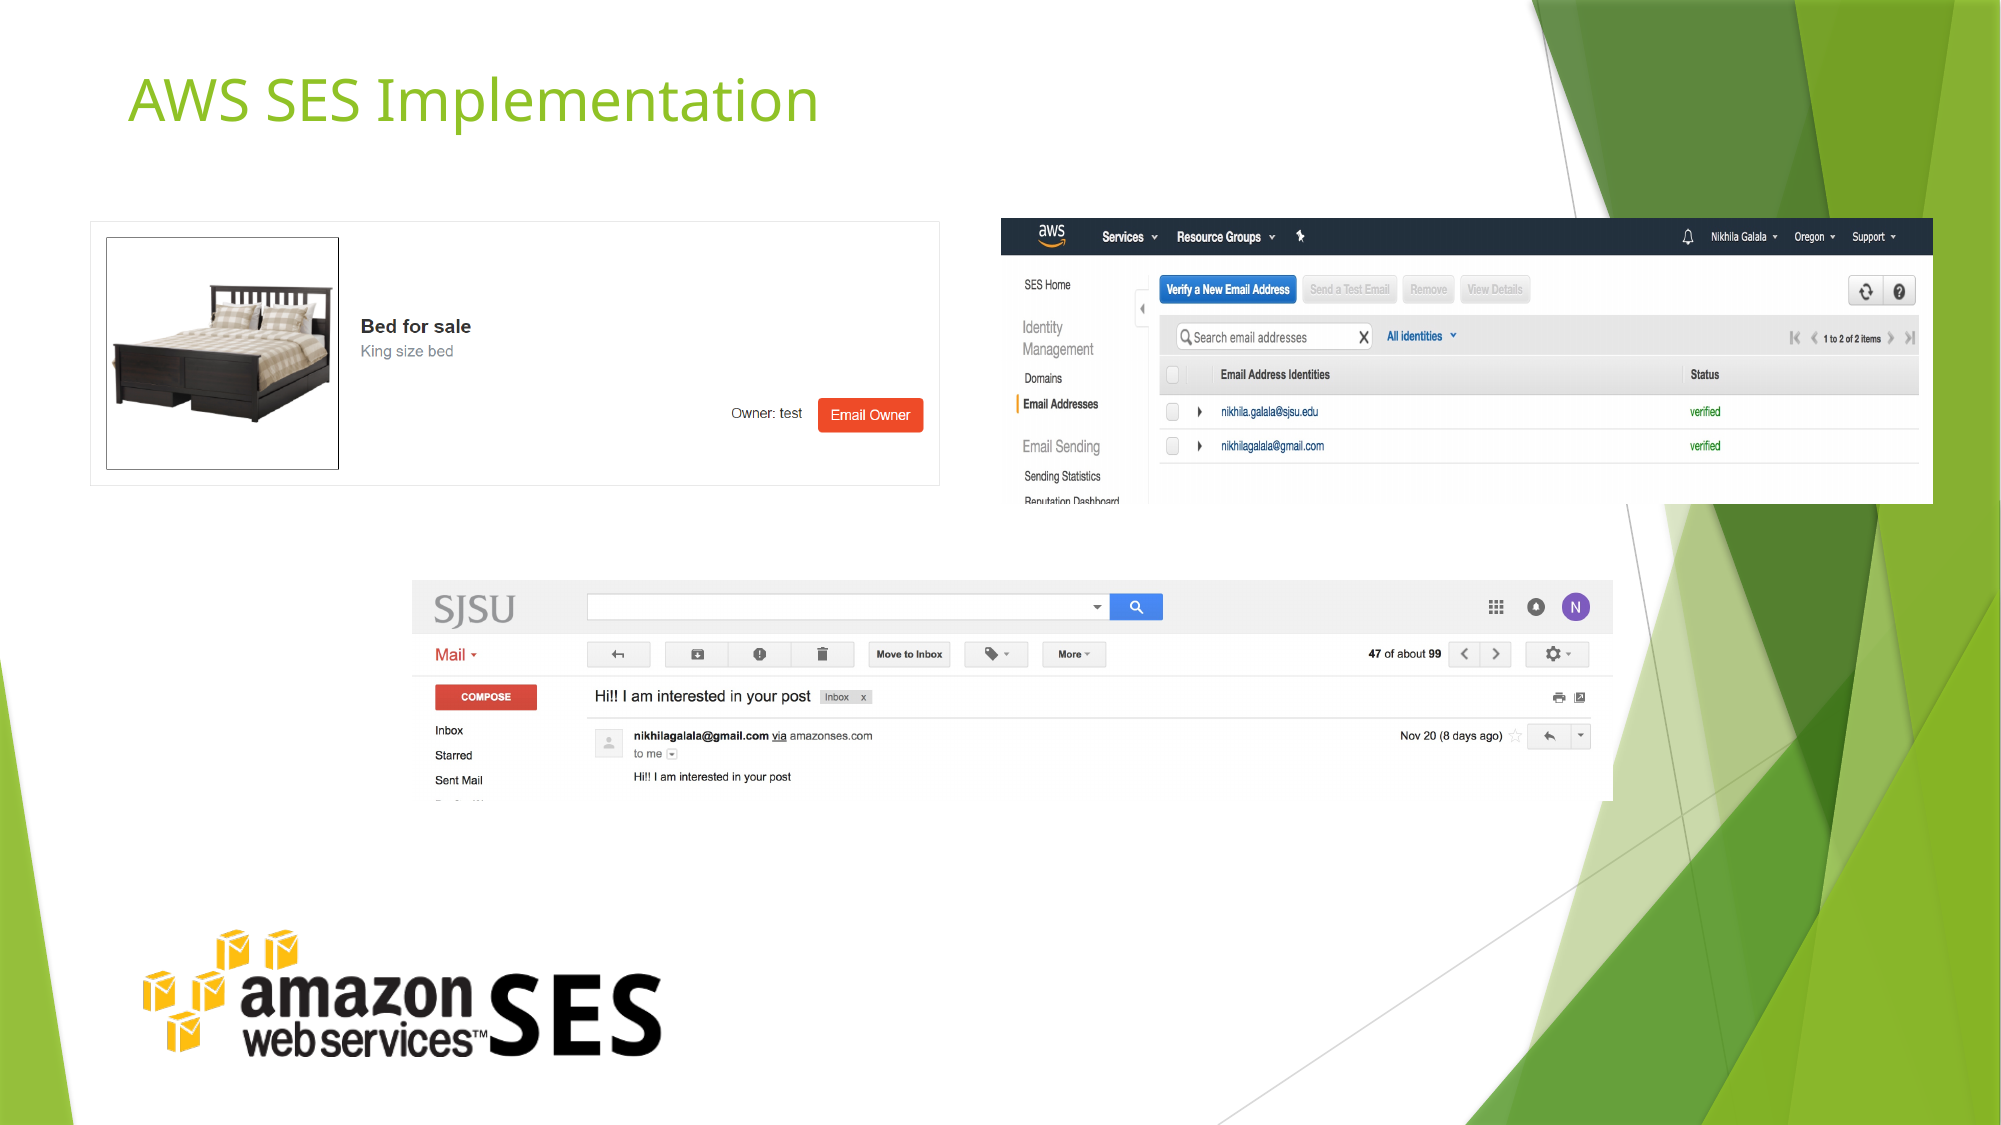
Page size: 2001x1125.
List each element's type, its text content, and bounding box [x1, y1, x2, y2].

picture [1001, 217, 1933, 505]
picture [131, 927, 671, 1058]
picture [88, 217, 940, 487]
title AWS SES Implementation [113, 55, 1468, 141]
picture [411, 580, 1613, 801]
